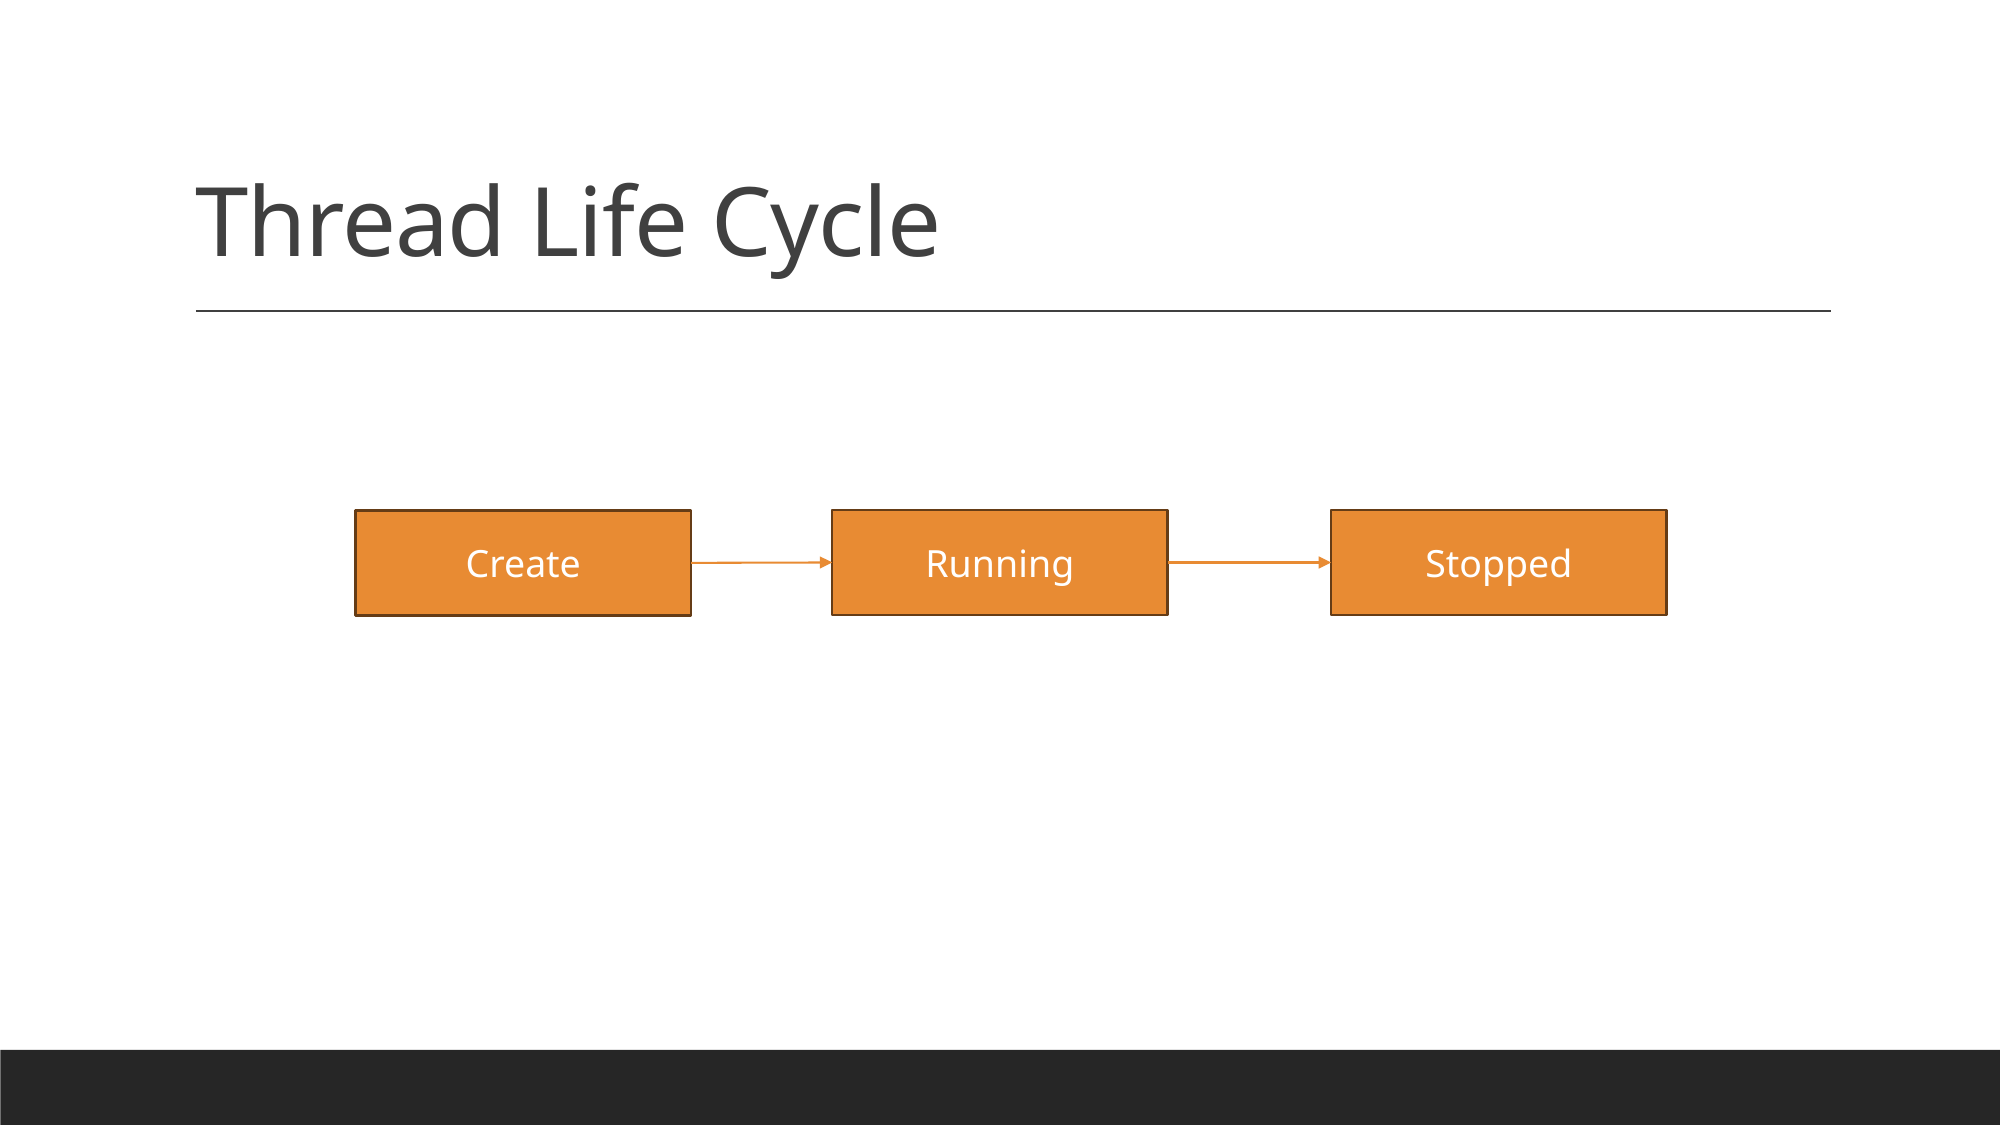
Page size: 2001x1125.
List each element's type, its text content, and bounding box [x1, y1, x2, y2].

title Thread Life Cycle [180, 47, 1830, 285]
text_box Create [354, 509, 692, 617]
text_box Running [831, 509, 1169, 616]
text_box Stopped [1330, 509, 1668, 616]
